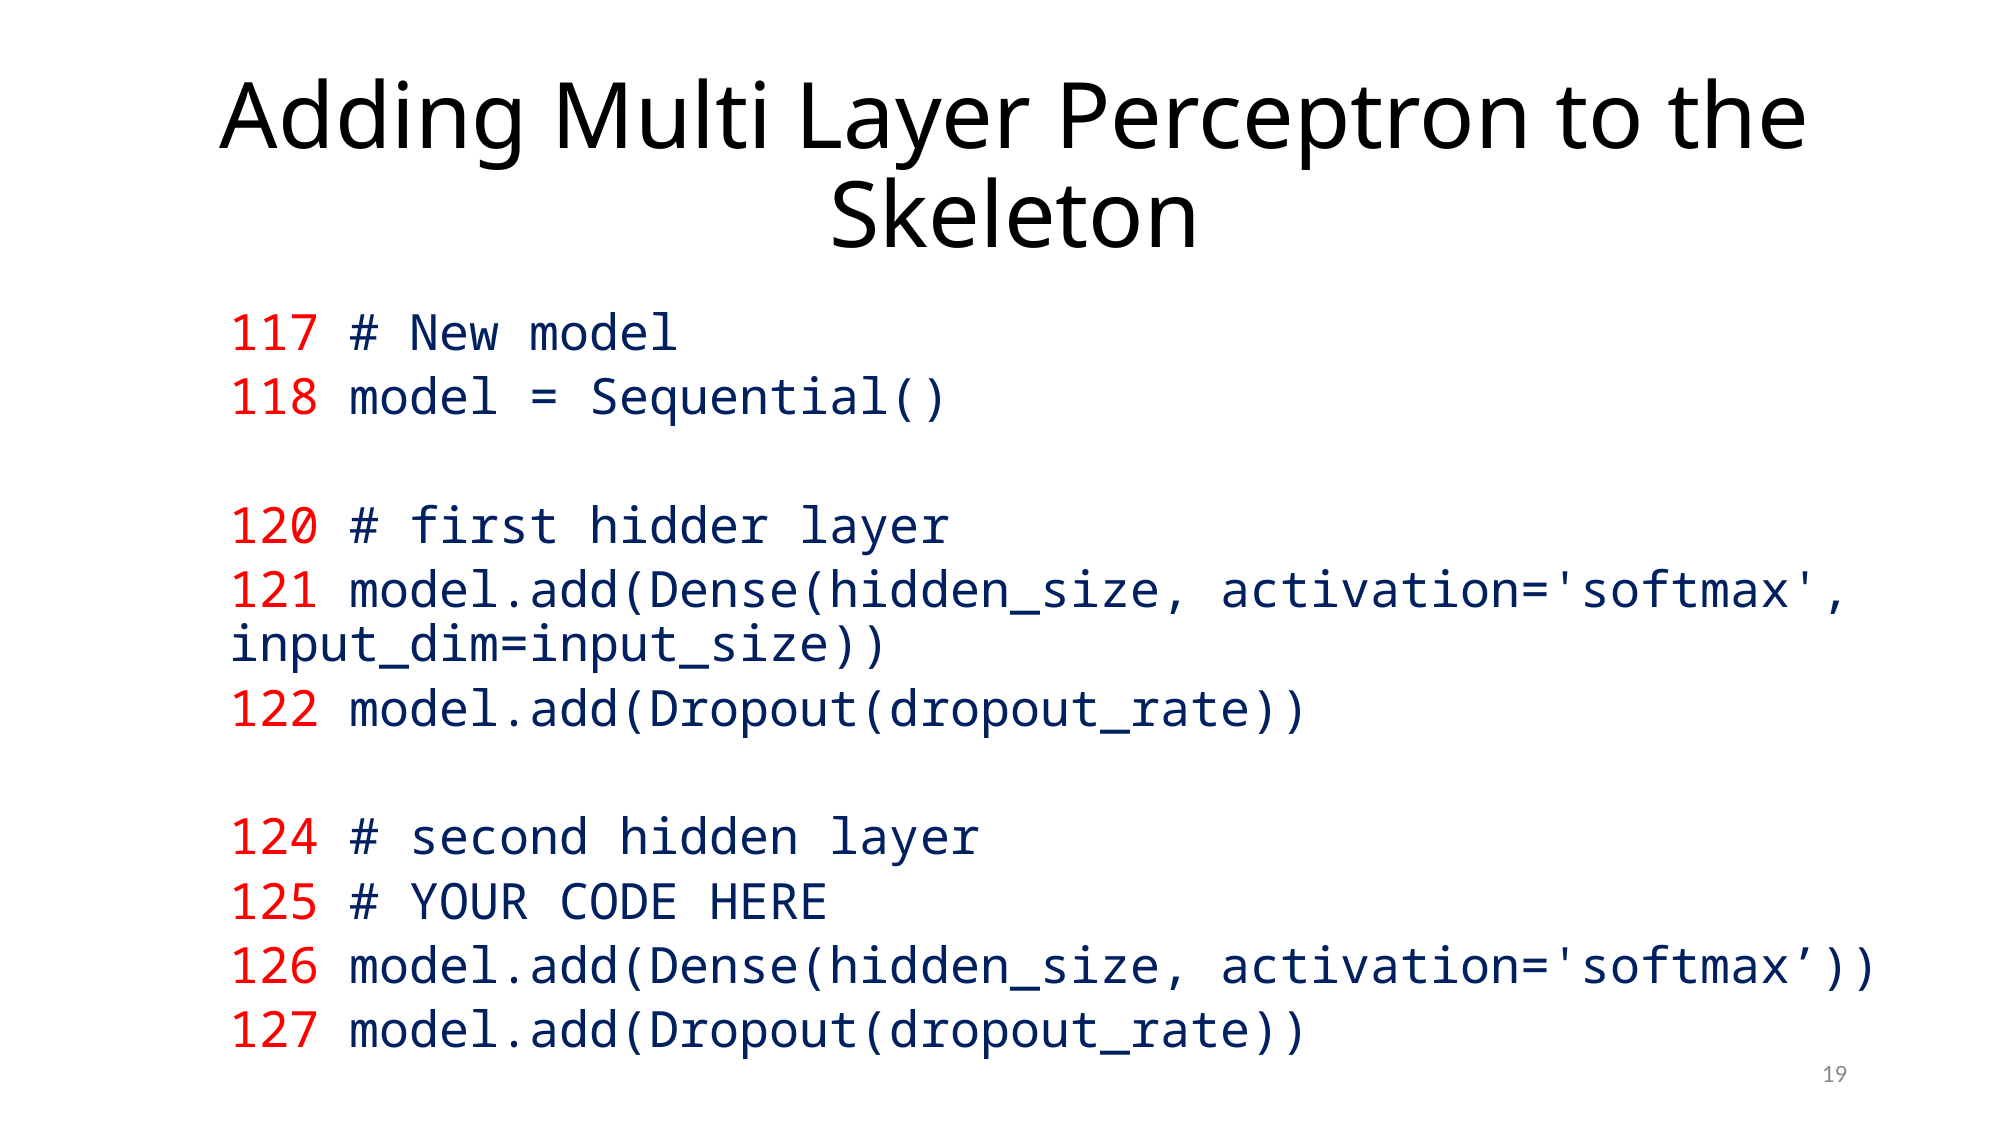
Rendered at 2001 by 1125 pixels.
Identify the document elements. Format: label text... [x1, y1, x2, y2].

slide_number 19 [1412, 1042, 1863, 1103]
title Adding Multi Layer Perceptron to the Skeleton [137, 59, 1894, 278]
list 117 # New model 118 model = Sequential() 120 # first hidder layer 121 model.add(Dense(hidden_size, activation='softmax', input_dim=input_size)) 122 model.add(Dropout(dropout_rate)) 124 # second hidden layer 125 # YOUR CODE HERE 126 model.add(Dense(hidden_size, activation='softmax’)) 127 model.add(Dropout(dropout_rate)) [137, 299, 1914, 1006]
